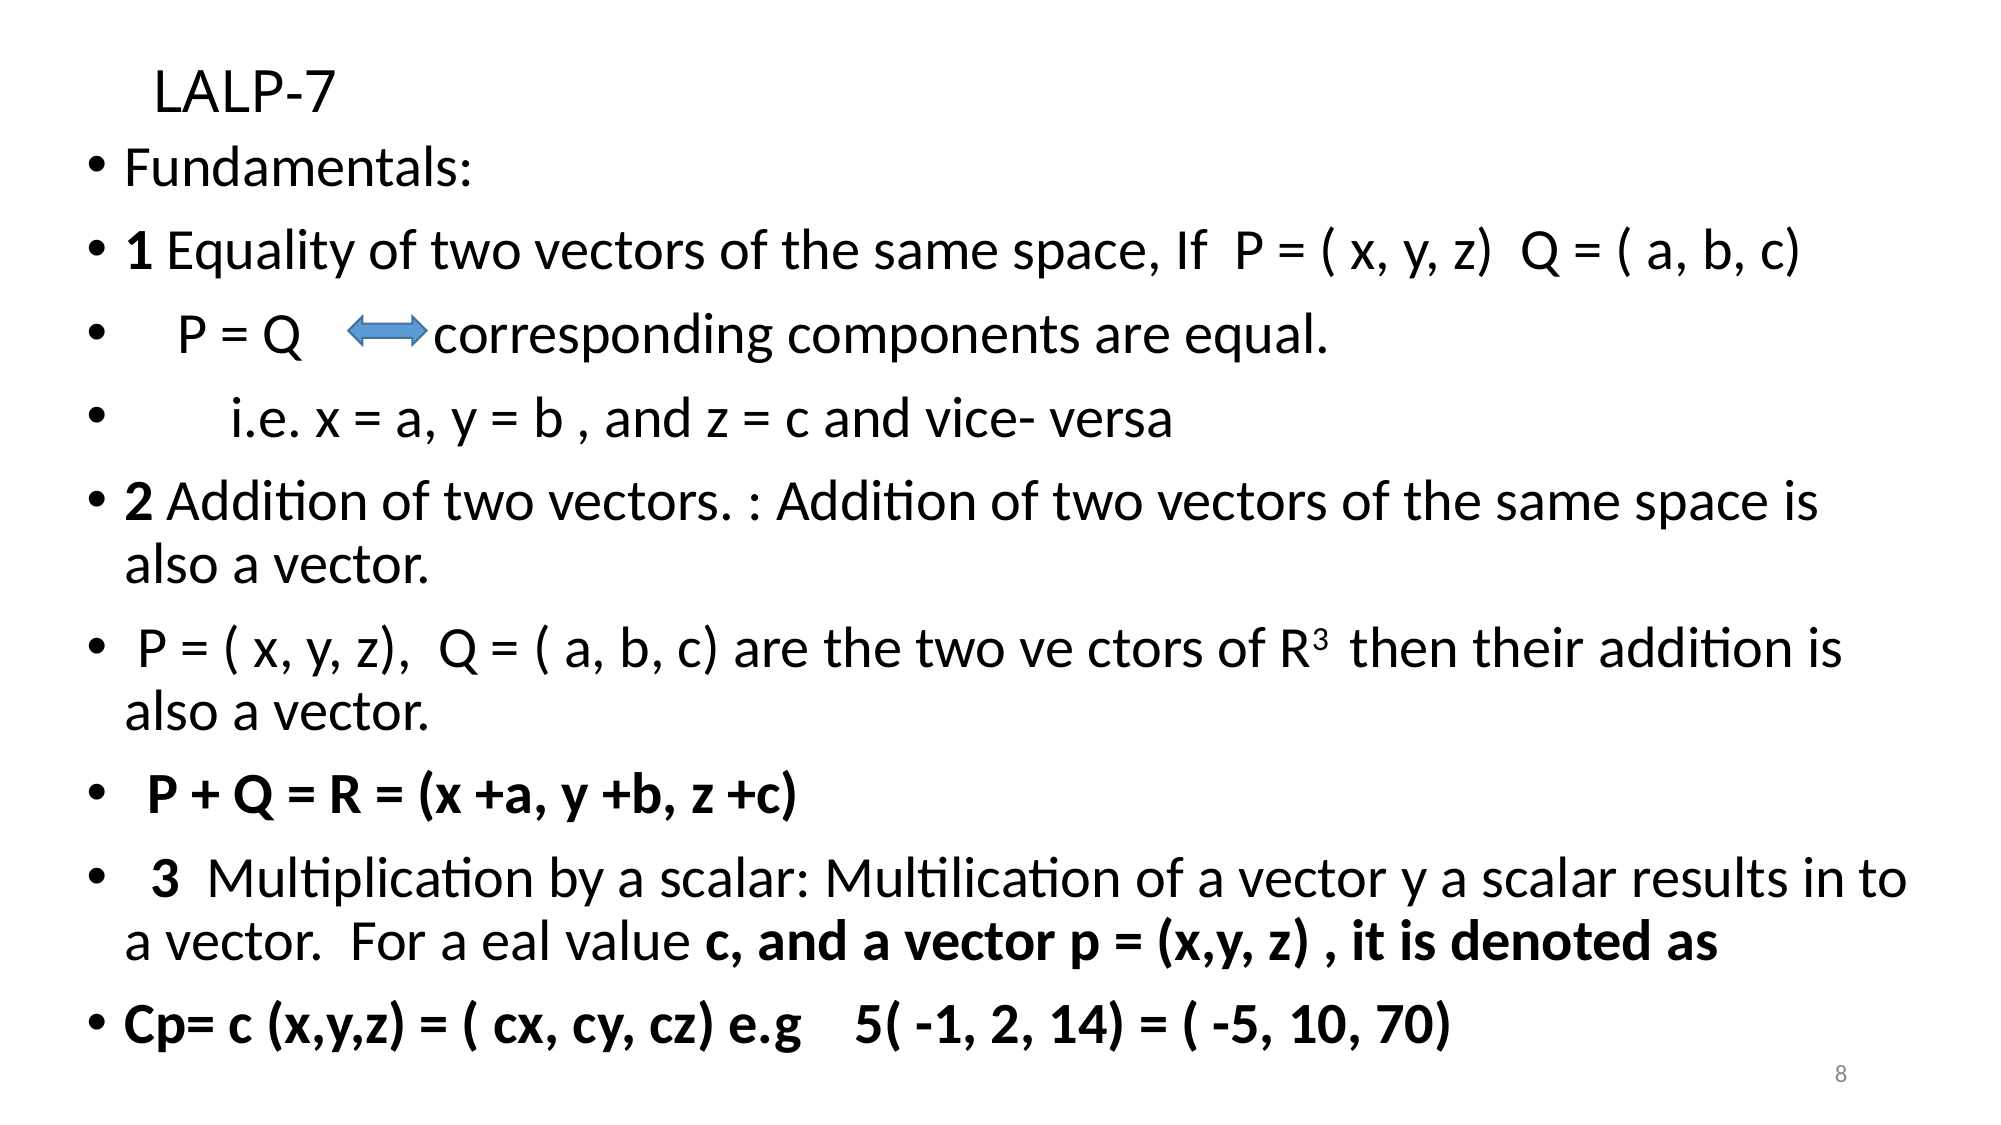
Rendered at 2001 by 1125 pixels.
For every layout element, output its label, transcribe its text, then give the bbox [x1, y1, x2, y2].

title LALP-7 [137, 59, 1863, 128]
slide_number 8 [1412, 1042, 1863, 1103]
list Fundamentals: 1 Equality of two vectors of the same space, If P = ( x, y, z) Q = ( a, b, c) P = Q corresponding components are equal. i.e. x = a, y = b , and z = c and vice- versa 2 Addition of two vectors. : Addition of two vectors of the same space is also a vector. P = ( x, y, z), Q = ( a, b, c) are the two ve ctors of R3 then their addition is also a vector. P + Q = R = (x +a, y +b, z +c) 3 Multiplication by a scalar: Multilication of a vector y a scalar results in to a vector. For a eal value c, and a vector p = (x,y, z) , it is denoted as Cp= c (x,y,z) = ( cx, cy, cz) e.g 5( -1, 2, 14) = ( -5, 10, 70) [71, 128, 1939, 1065]
text_box [346, 314, 429, 348]
